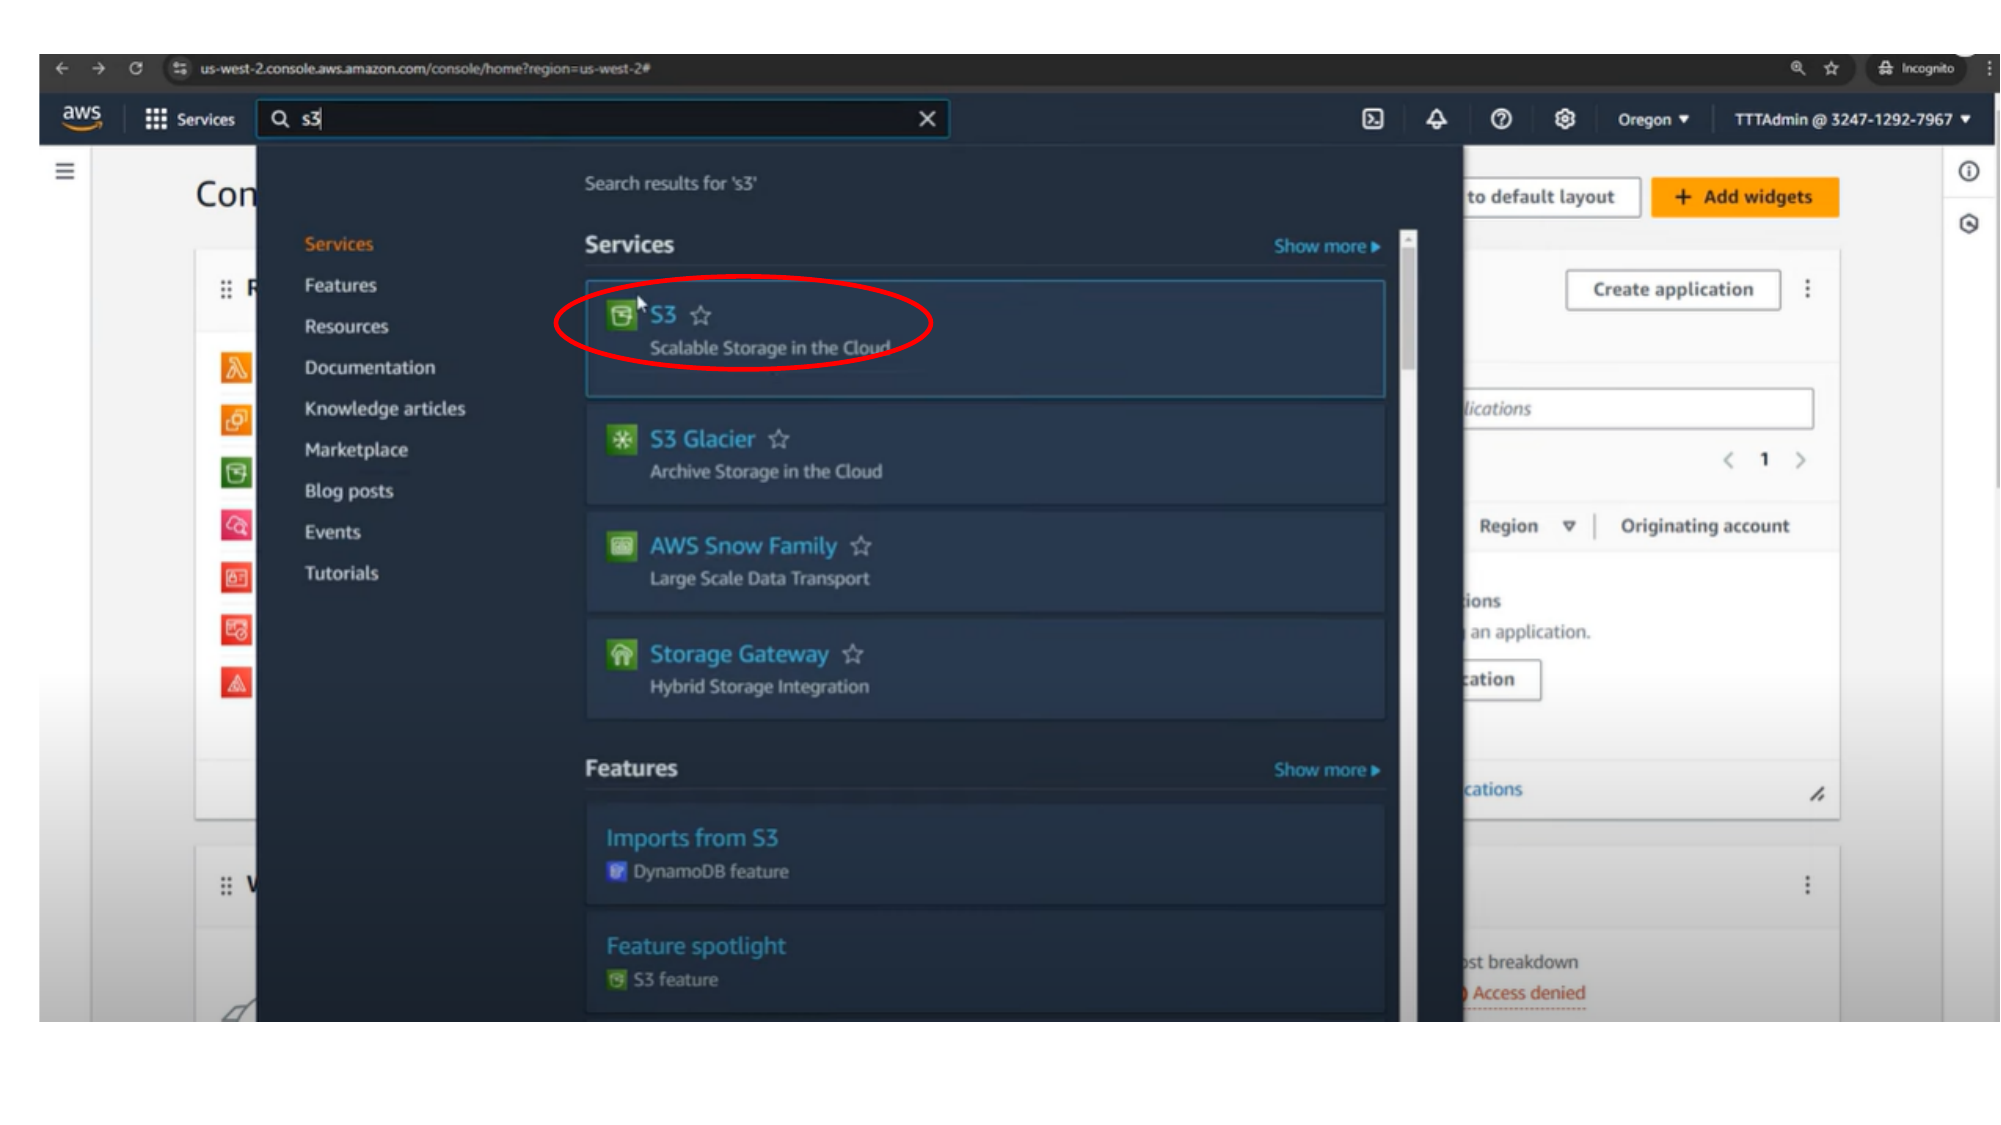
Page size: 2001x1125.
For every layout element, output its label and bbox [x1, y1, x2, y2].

picture [38, 54, 2000, 1022]
